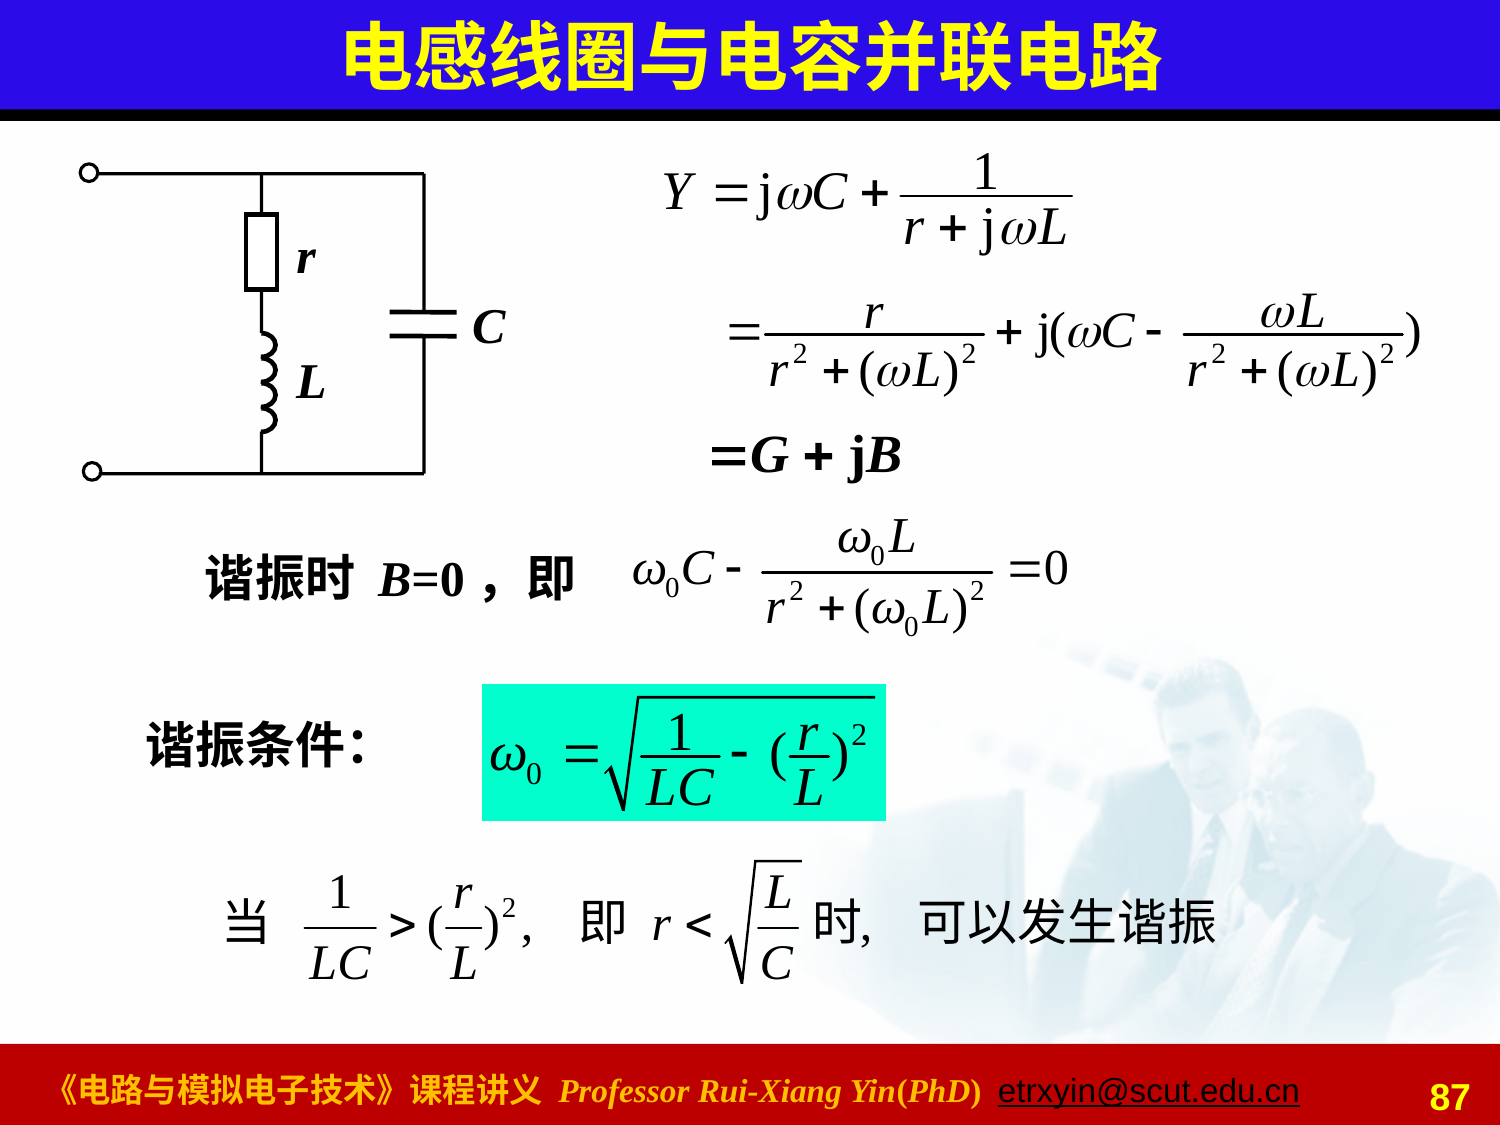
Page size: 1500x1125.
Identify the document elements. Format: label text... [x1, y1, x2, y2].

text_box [716, 278, 1432, 407]
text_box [217, 848, 1226, 995]
title 电感线圈与电容并联电路 [0, 0, 1500, 110]
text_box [79, 163, 522, 481]
text_box 谐振条件： [130, 706, 411, 782]
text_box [698, 422, 912, 495]
slide_number 87 [1344, 1065, 1486, 1113]
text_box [482, 683, 886, 822]
text_box 谐振时 B=0，即 [190, 538, 592, 614]
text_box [624, 505, 1079, 648]
picture [0, 121, 1500, 1043]
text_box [656, 136, 1082, 269]
